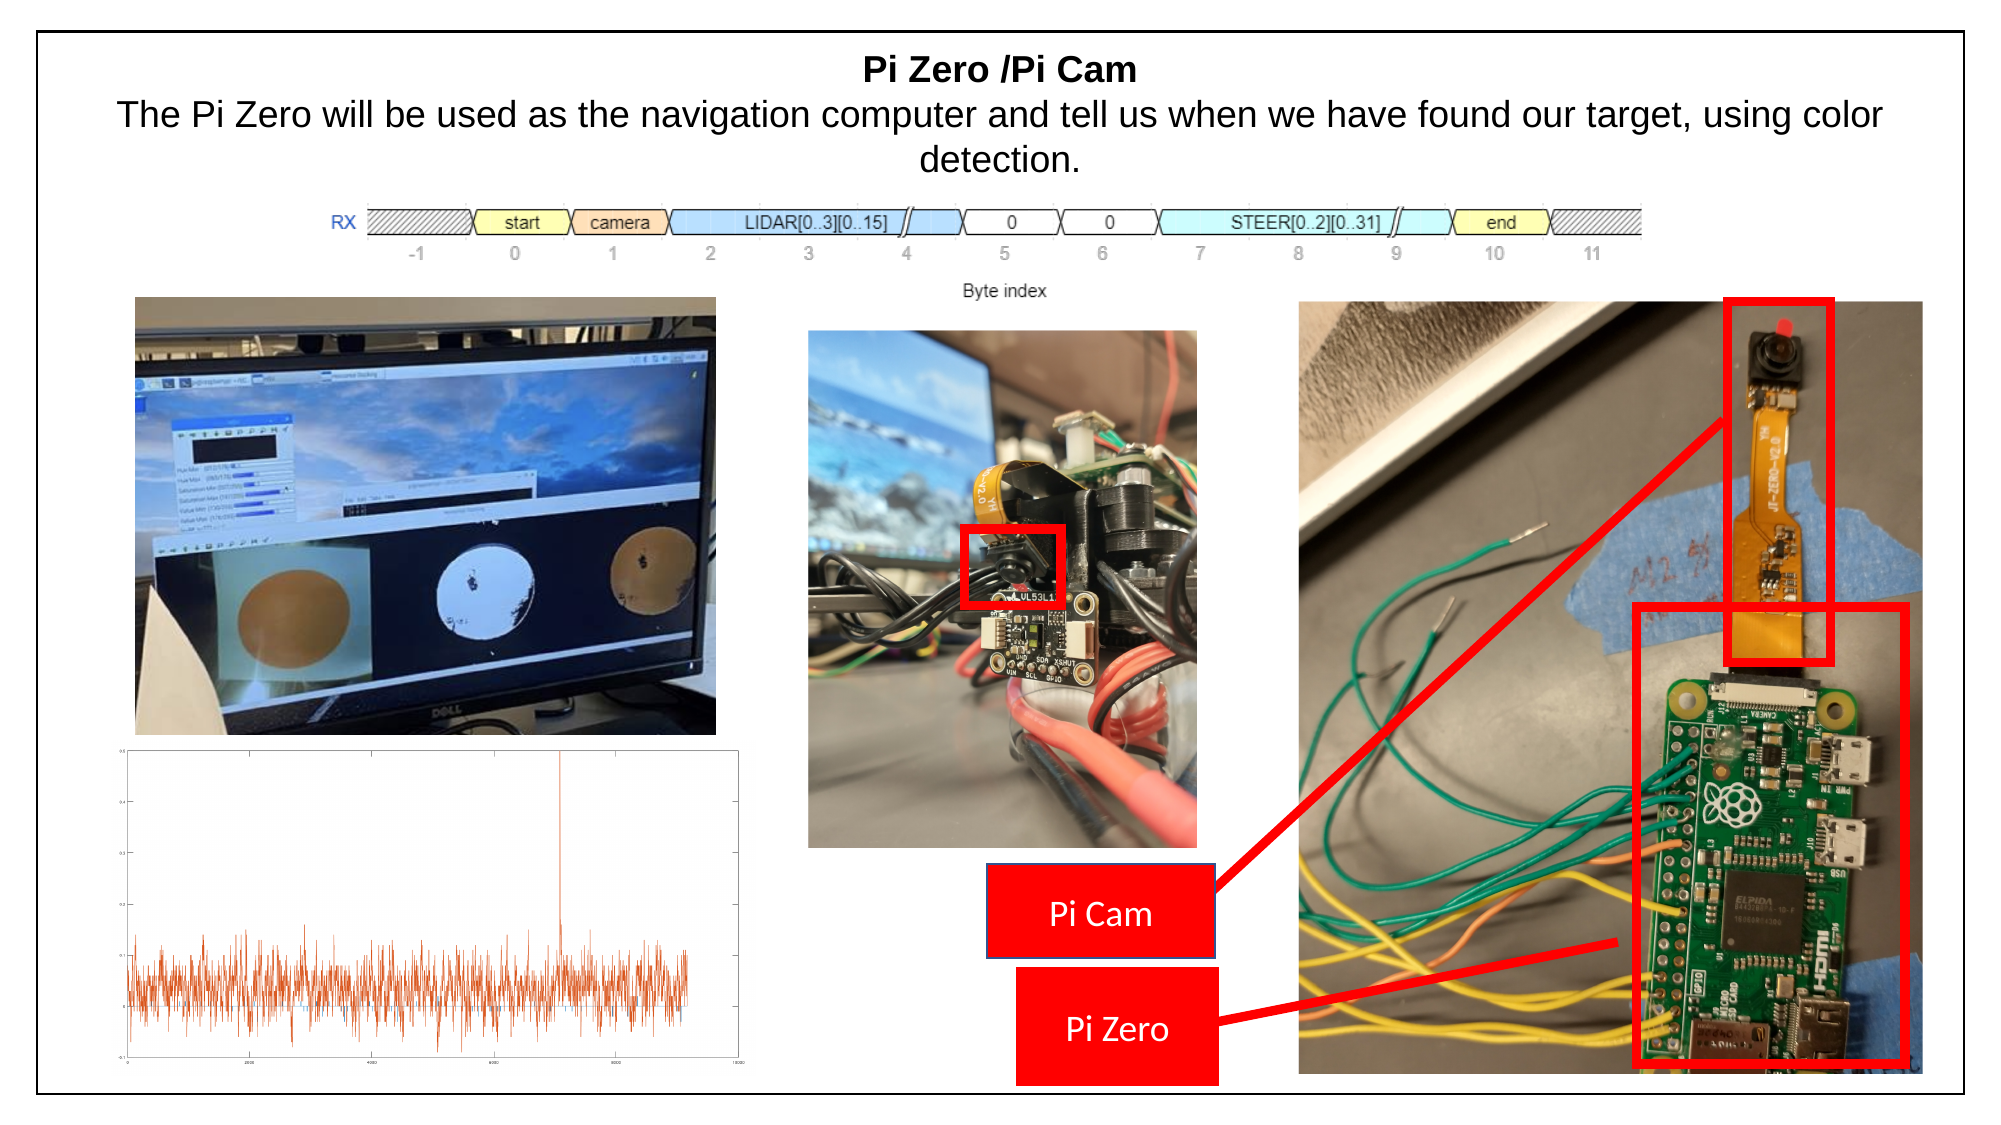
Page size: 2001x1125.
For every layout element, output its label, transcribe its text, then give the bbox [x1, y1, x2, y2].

text_box Pi Zero /Pi Cam The Pi Zero will be used as the navigation computer and tell us when we have found our target, using color detection. [36, 30, 1965, 1095]
text_box Pi Cam [986, 863, 1216, 959]
text_box Pi Zero [1020, 970, 1215, 1083]
text_box [1726, 300, 1831, 375]
picture [111, 203, 1997, 1076]
text_box [1635, 1000, 1906, 1065]
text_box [1193, 941, 1618, 1027]
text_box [1193, 419, 1724, 909]
